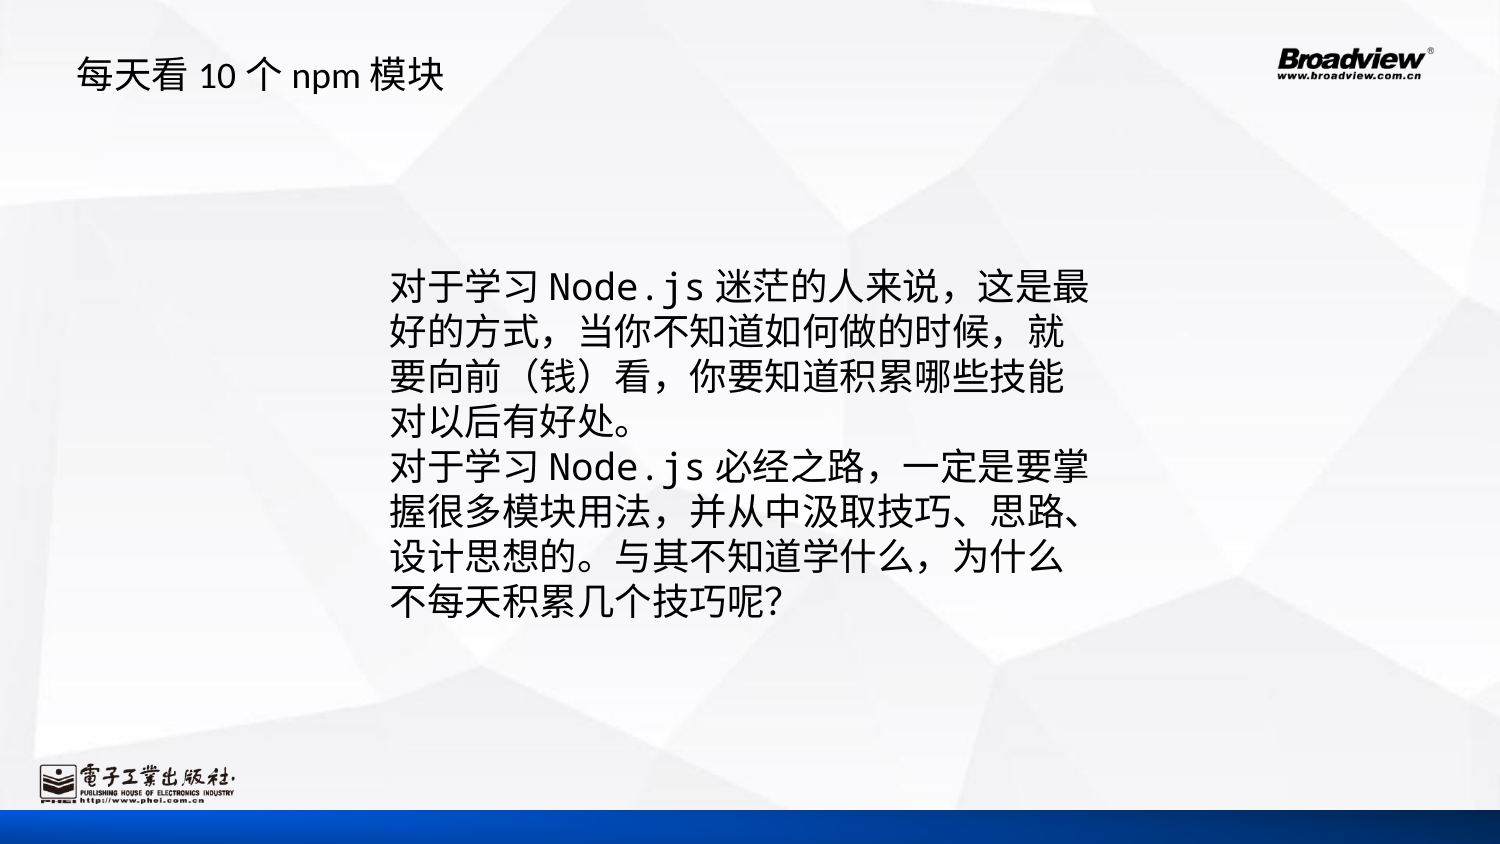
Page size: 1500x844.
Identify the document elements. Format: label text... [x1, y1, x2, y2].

text_box 对于学习Node.js迷茫的人来说，这是最好的方式，当你不知道如何做的时候，就要向前（钱）看，你要知道积累哪些技能对以后有好处。 对于学习Node.js必经之路，一定是要掌握很多模块用法，并从中汲取技巧、思路、设计思想的。与其不知道学什么，为什么不每天积累几个技巧呢？ [374, 255, 1114, 630]
title [75, 33, 1425, 175]
picture [0, 0, 1500, 844]
text_box 每天看10个npm模块 [61, 43, 460, 104]
